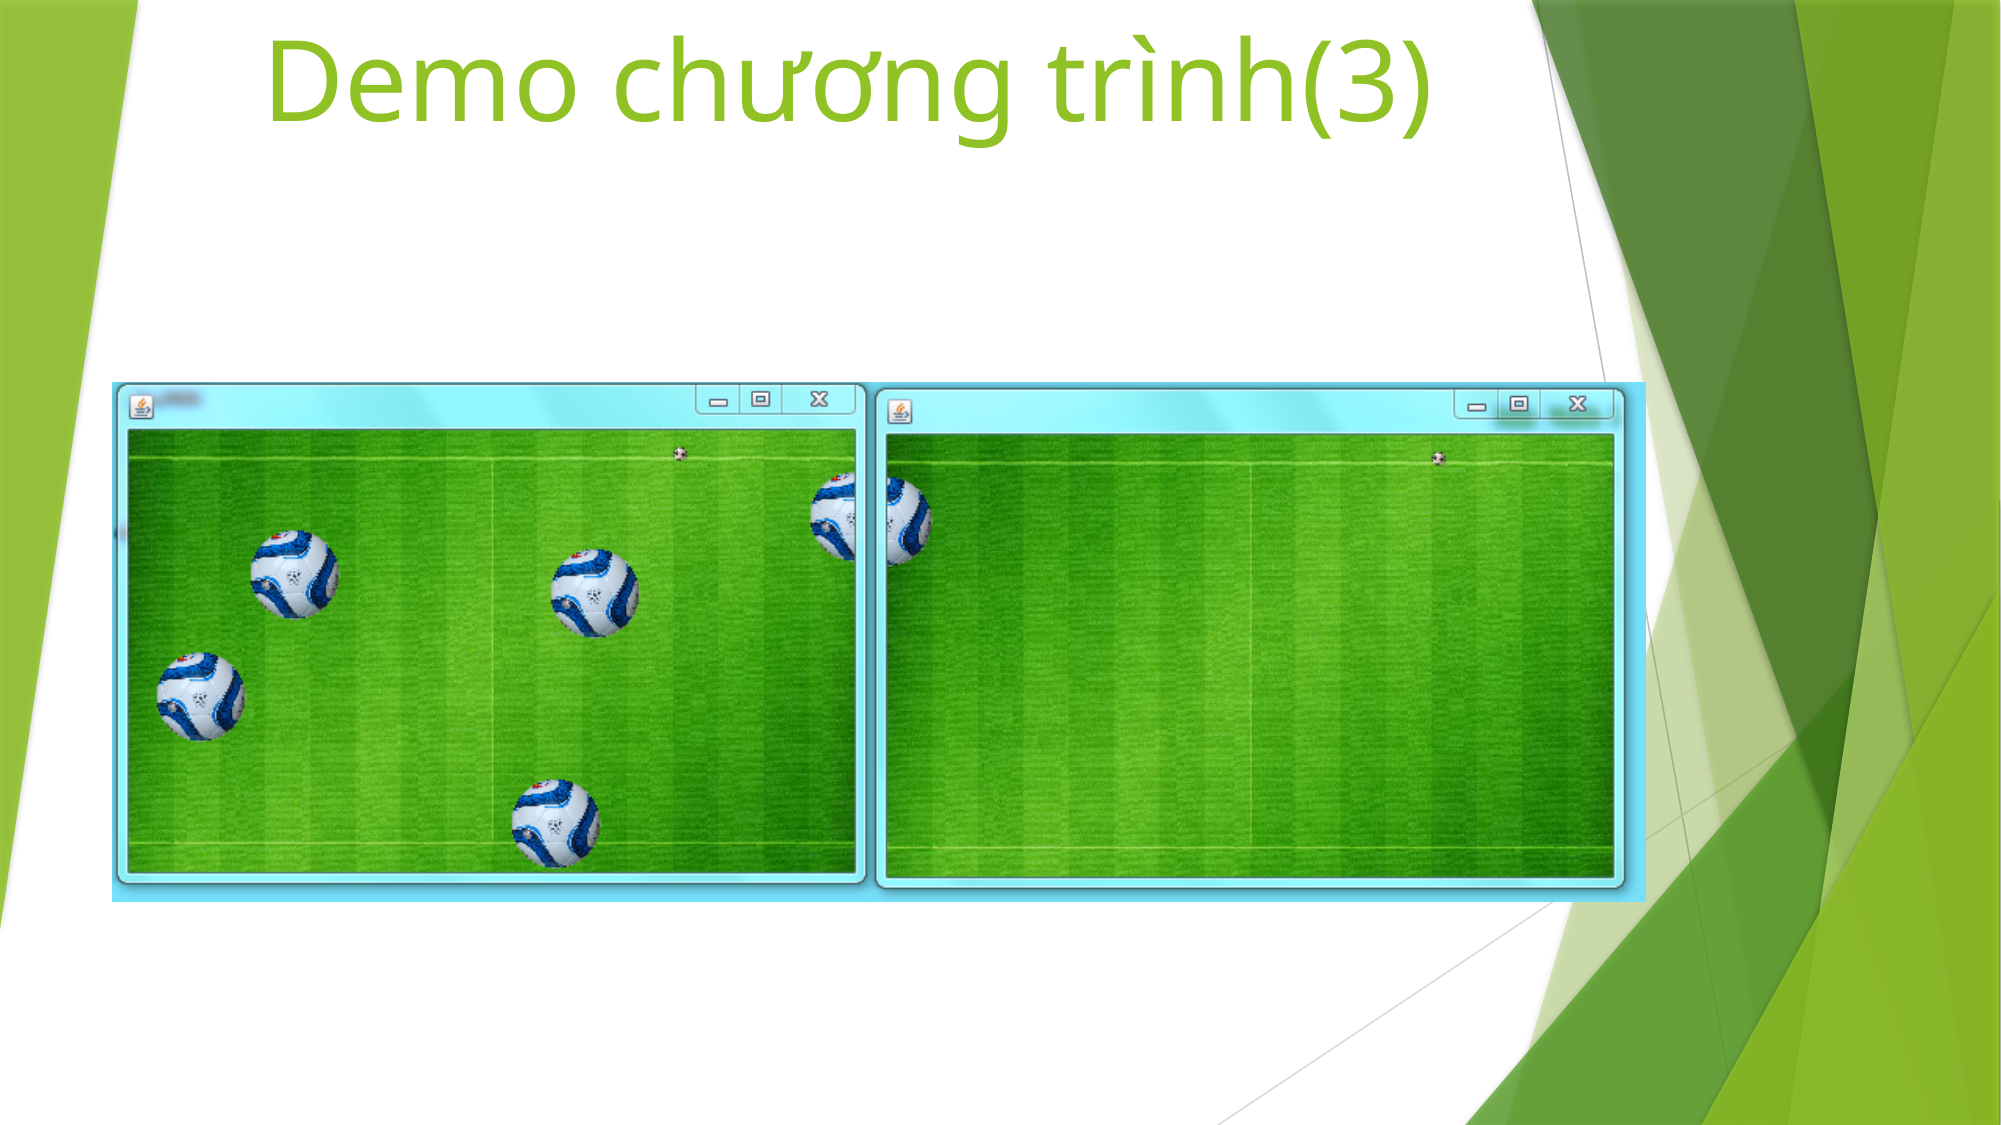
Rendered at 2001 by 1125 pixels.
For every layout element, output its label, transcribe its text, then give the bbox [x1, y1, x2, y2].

title Demo chương trình(3) [247, 0, 1522, 152]
picture [112, 382, 1647, 902]
